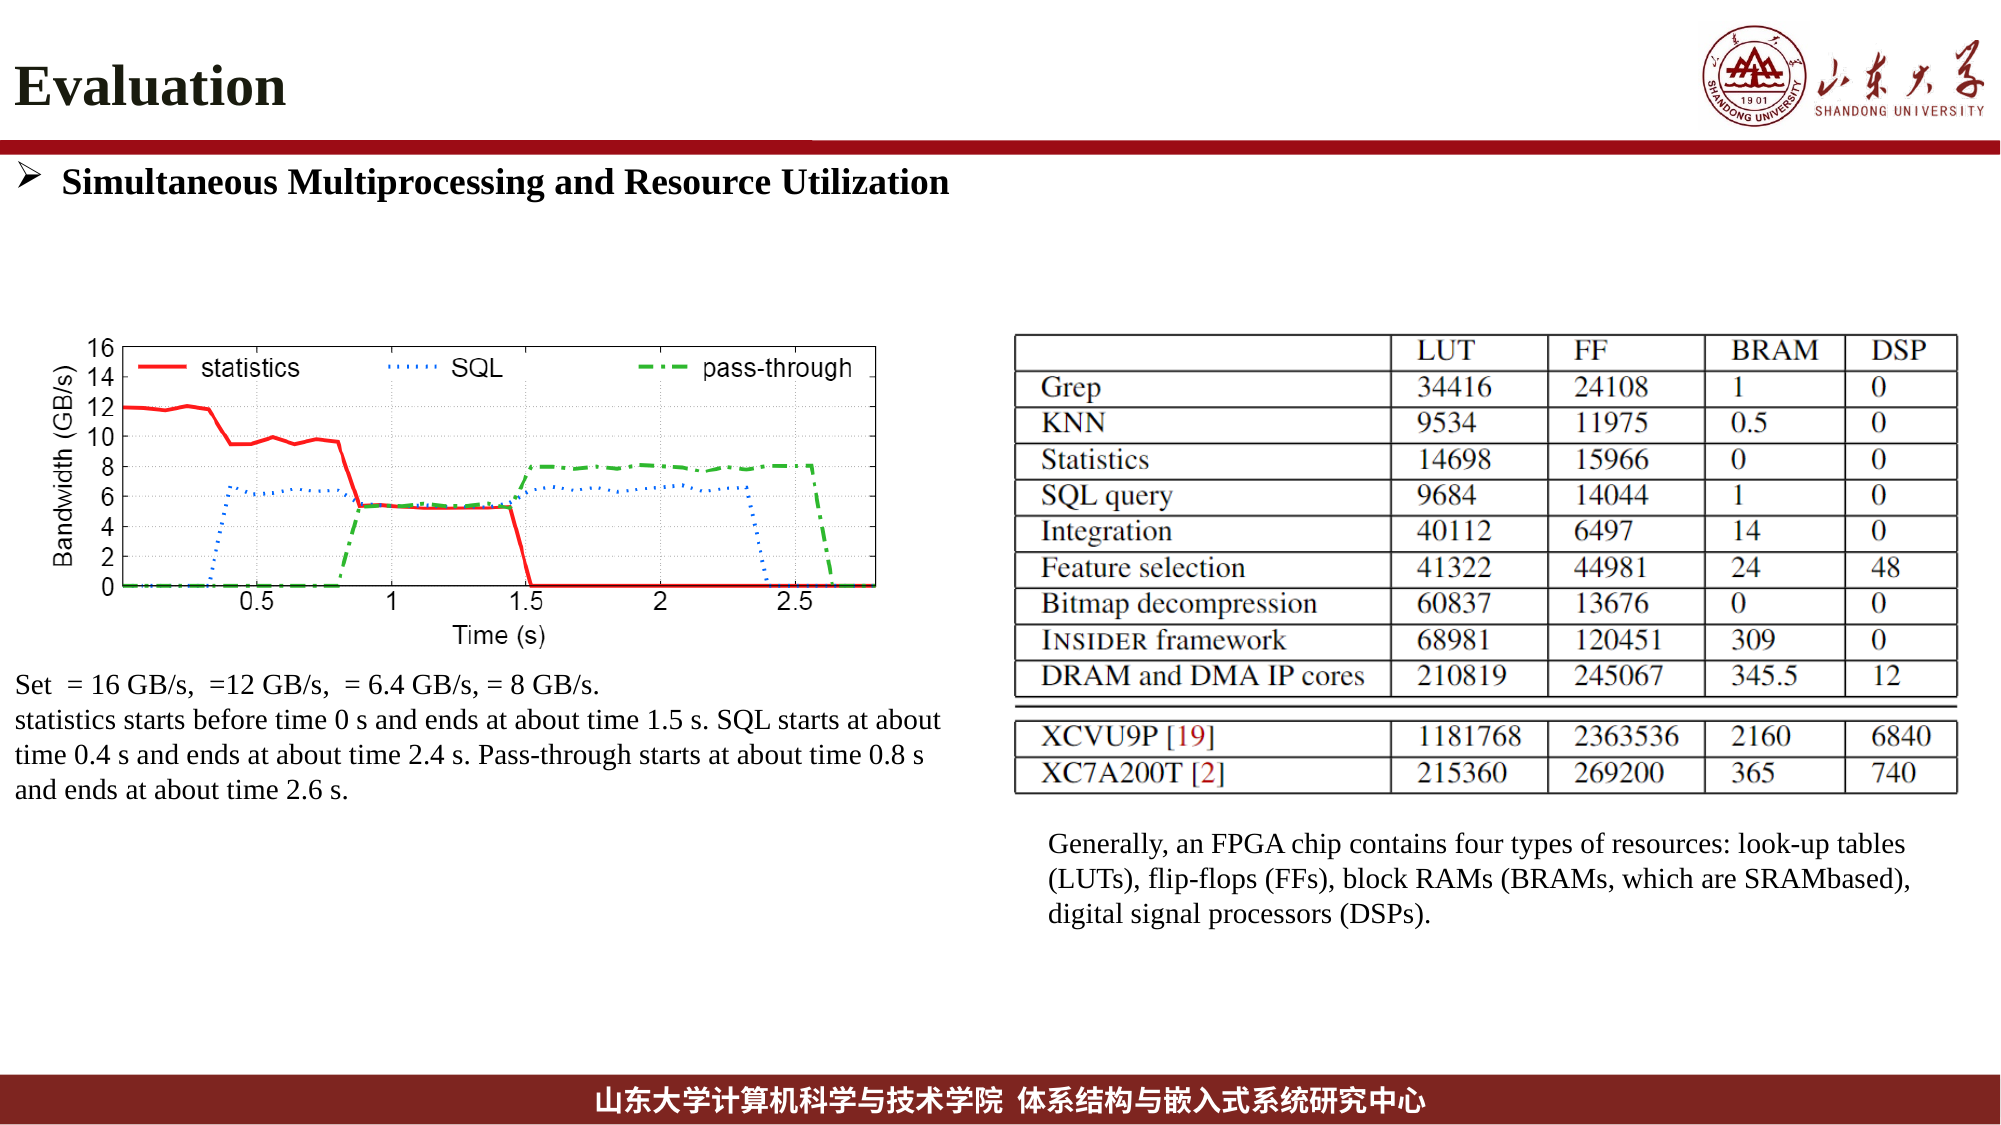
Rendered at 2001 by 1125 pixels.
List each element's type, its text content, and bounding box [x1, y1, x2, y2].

picture [1698, 21, 1985, 130]
picture [33, 322, 887, 658]
title Evaluation [0, 48, 1575, 149]
picture [999, 322, 1967, 803]
text_box Generally, an FPGA chip contains four types of resources: look-up tables (LUTs), flip-flops (FFs), block RAMs (BRAMs, which are SRAMbased), digital signal processors (DSPs). [1033, 817, 2000, 937]
text_box Simultaneous Multiprocessing and Resource Utilization [0, 149, 2000, 210]
